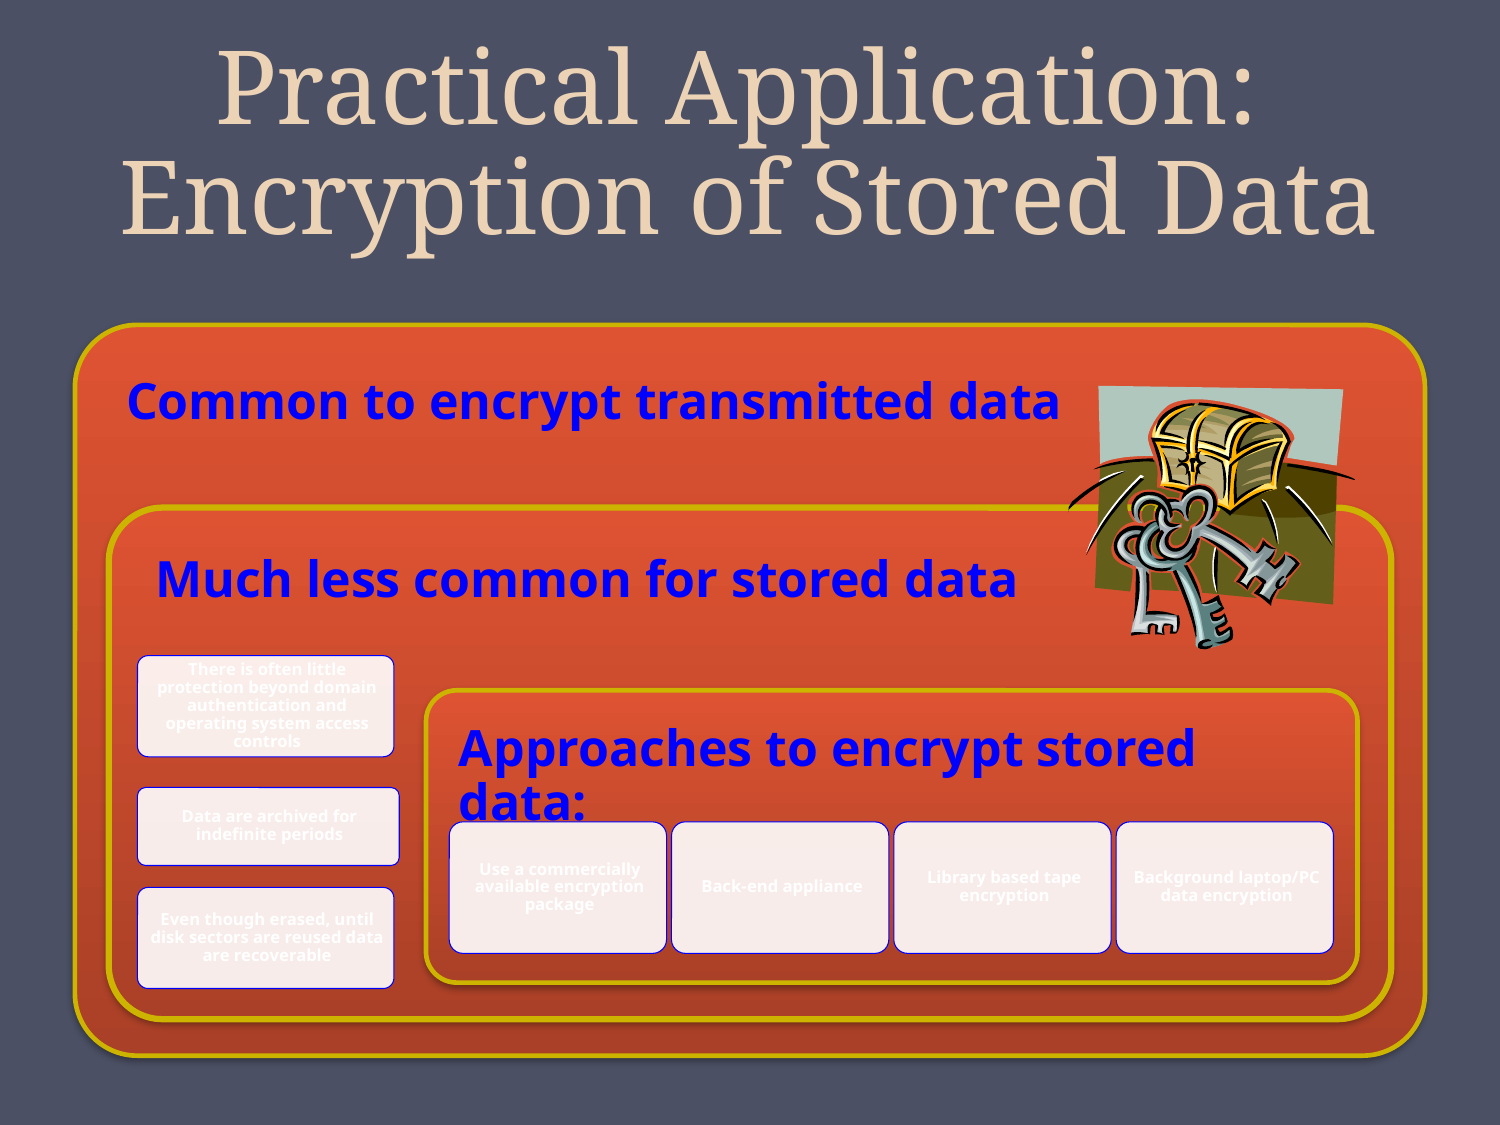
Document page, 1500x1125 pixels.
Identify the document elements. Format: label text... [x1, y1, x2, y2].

picture [1068, 373, 1354, 652]
title Practical Application: Encryption of Stored Data [75, 0, 1425, 263]
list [74, 324, 1426, 1056]
